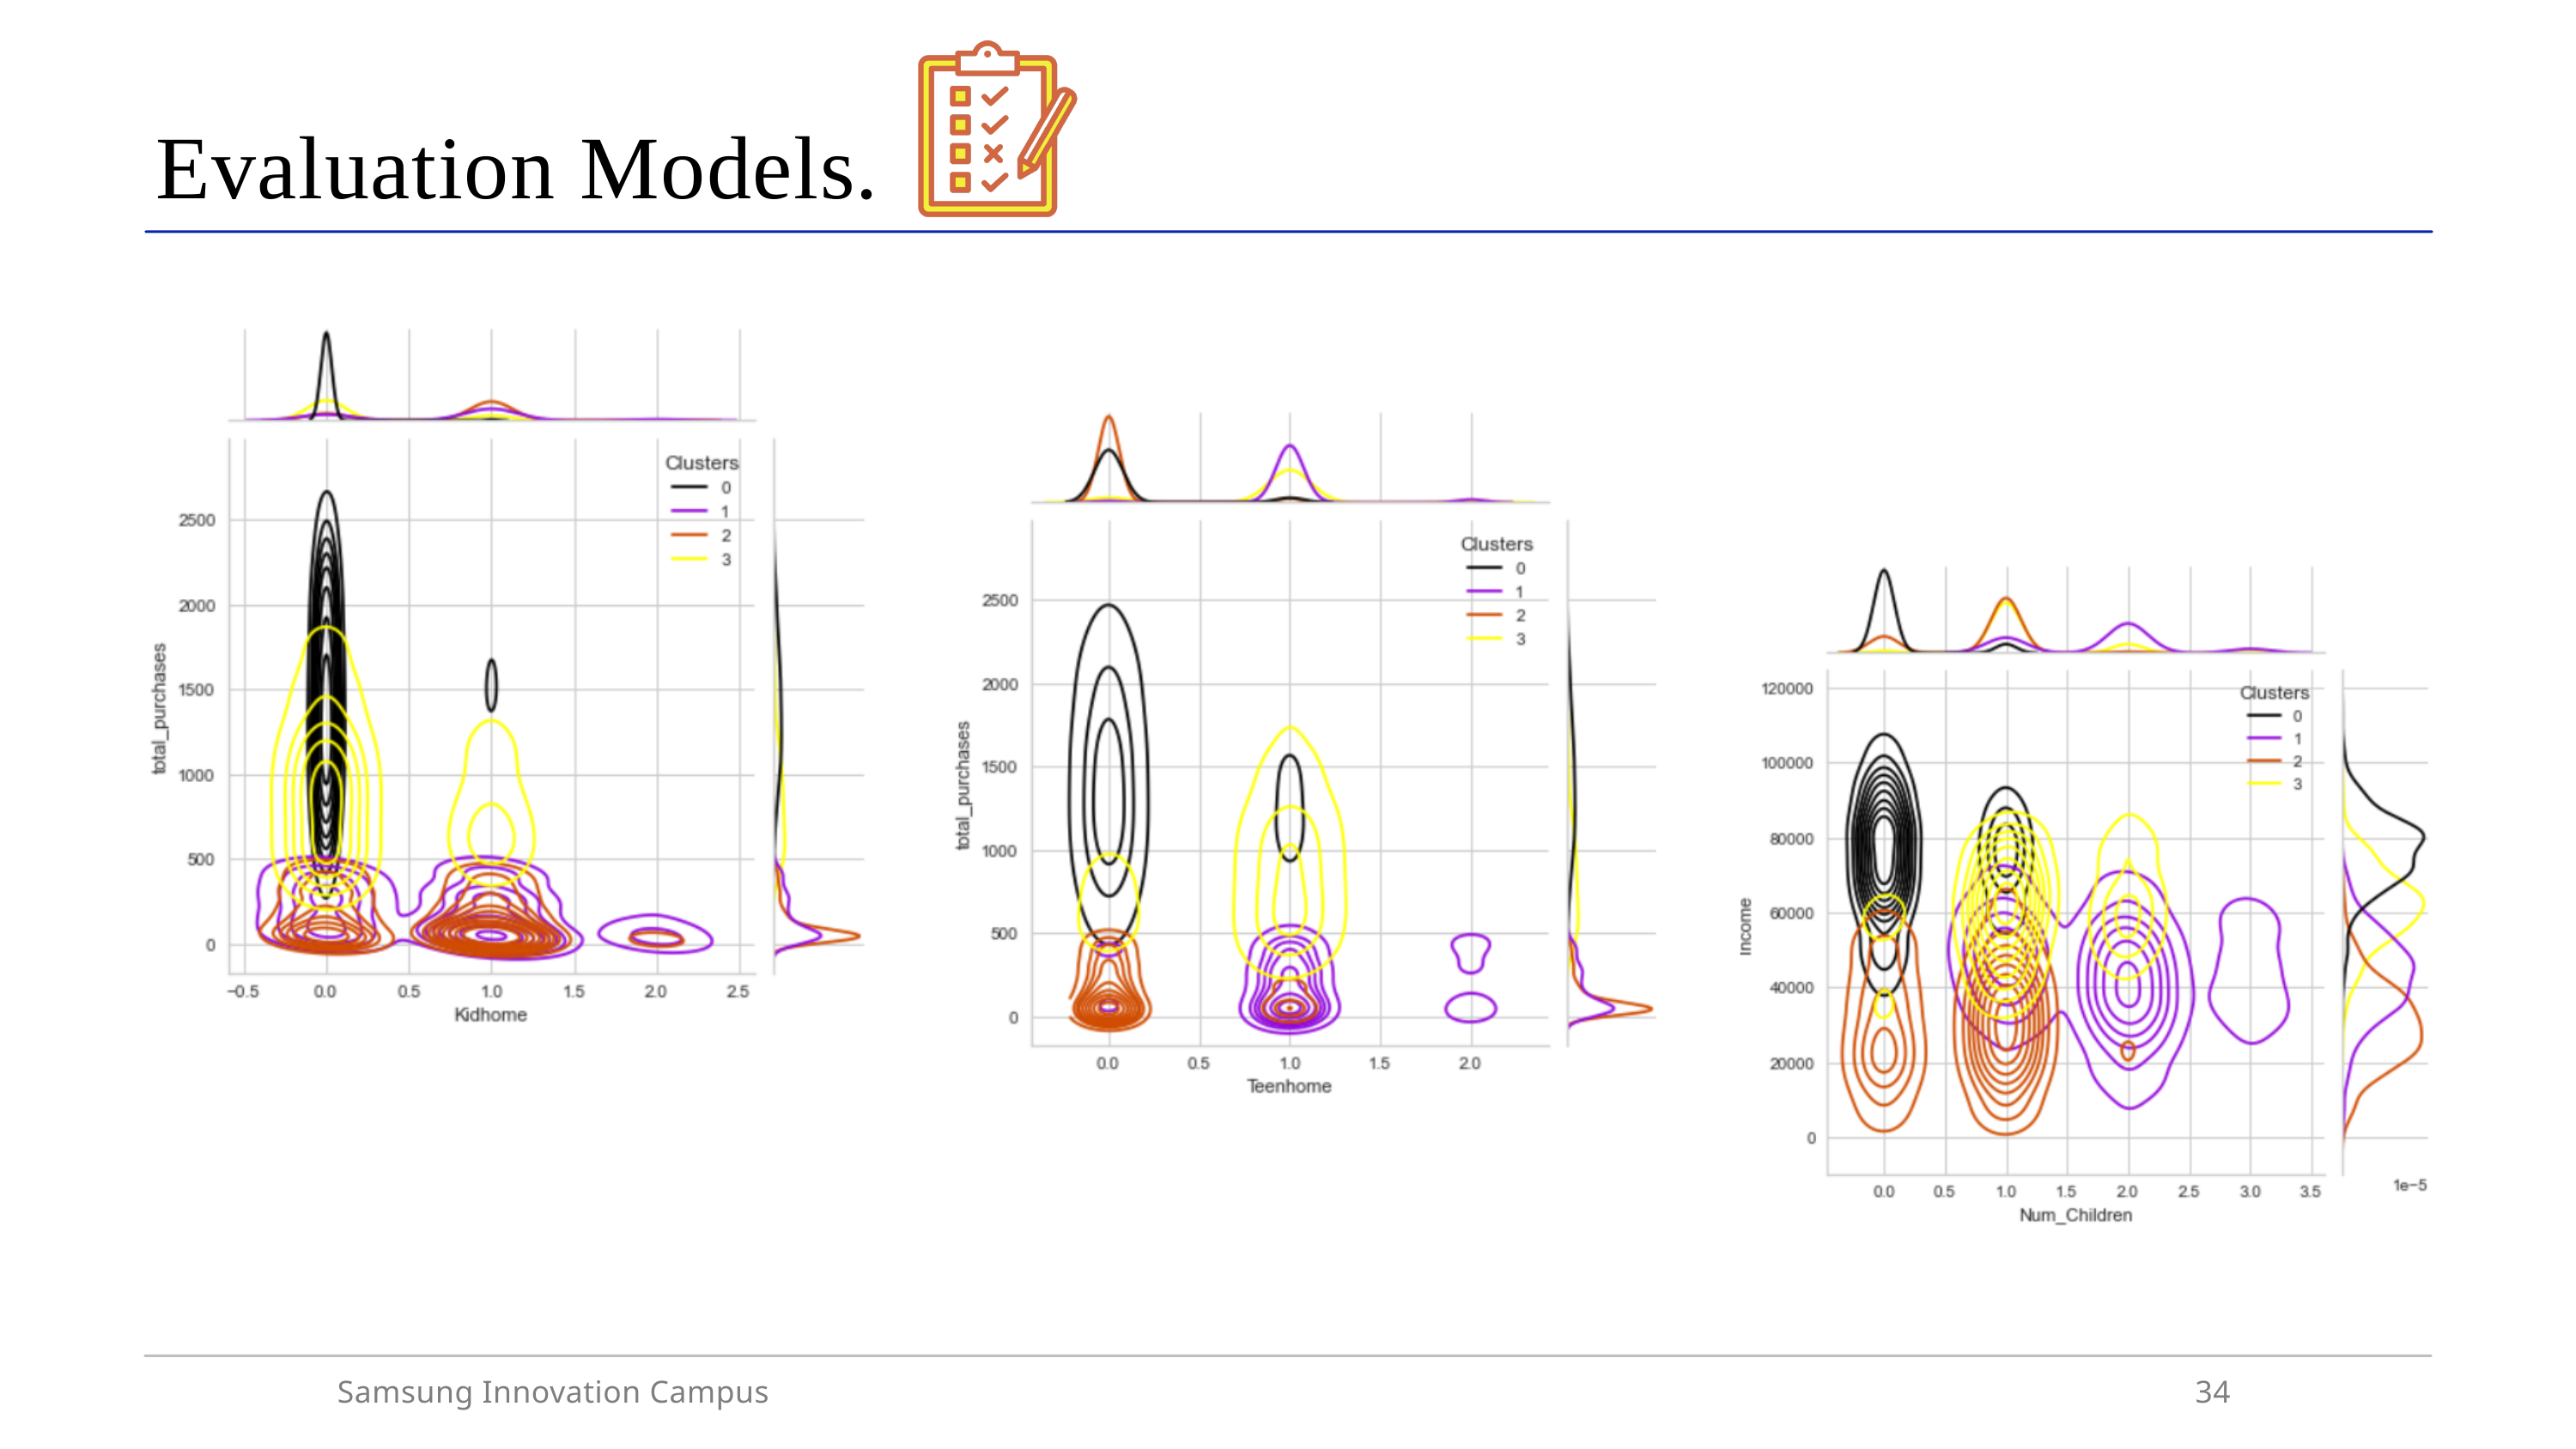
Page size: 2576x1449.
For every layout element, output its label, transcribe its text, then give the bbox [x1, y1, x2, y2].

text_box 34 [2100, 1372, 2231, 1410]
text_box [950, 408, 1657, 1095]
text_box [918, 40, 1078, 217]
text_box Evaluation Models. [144, 109, 890, 217]
text_box [1740, 563, 2432, 1227]
text_box [144, 316, 866, 1023]
text_box Samsung Innovation Campus [337, 1372, 948, 1410]
